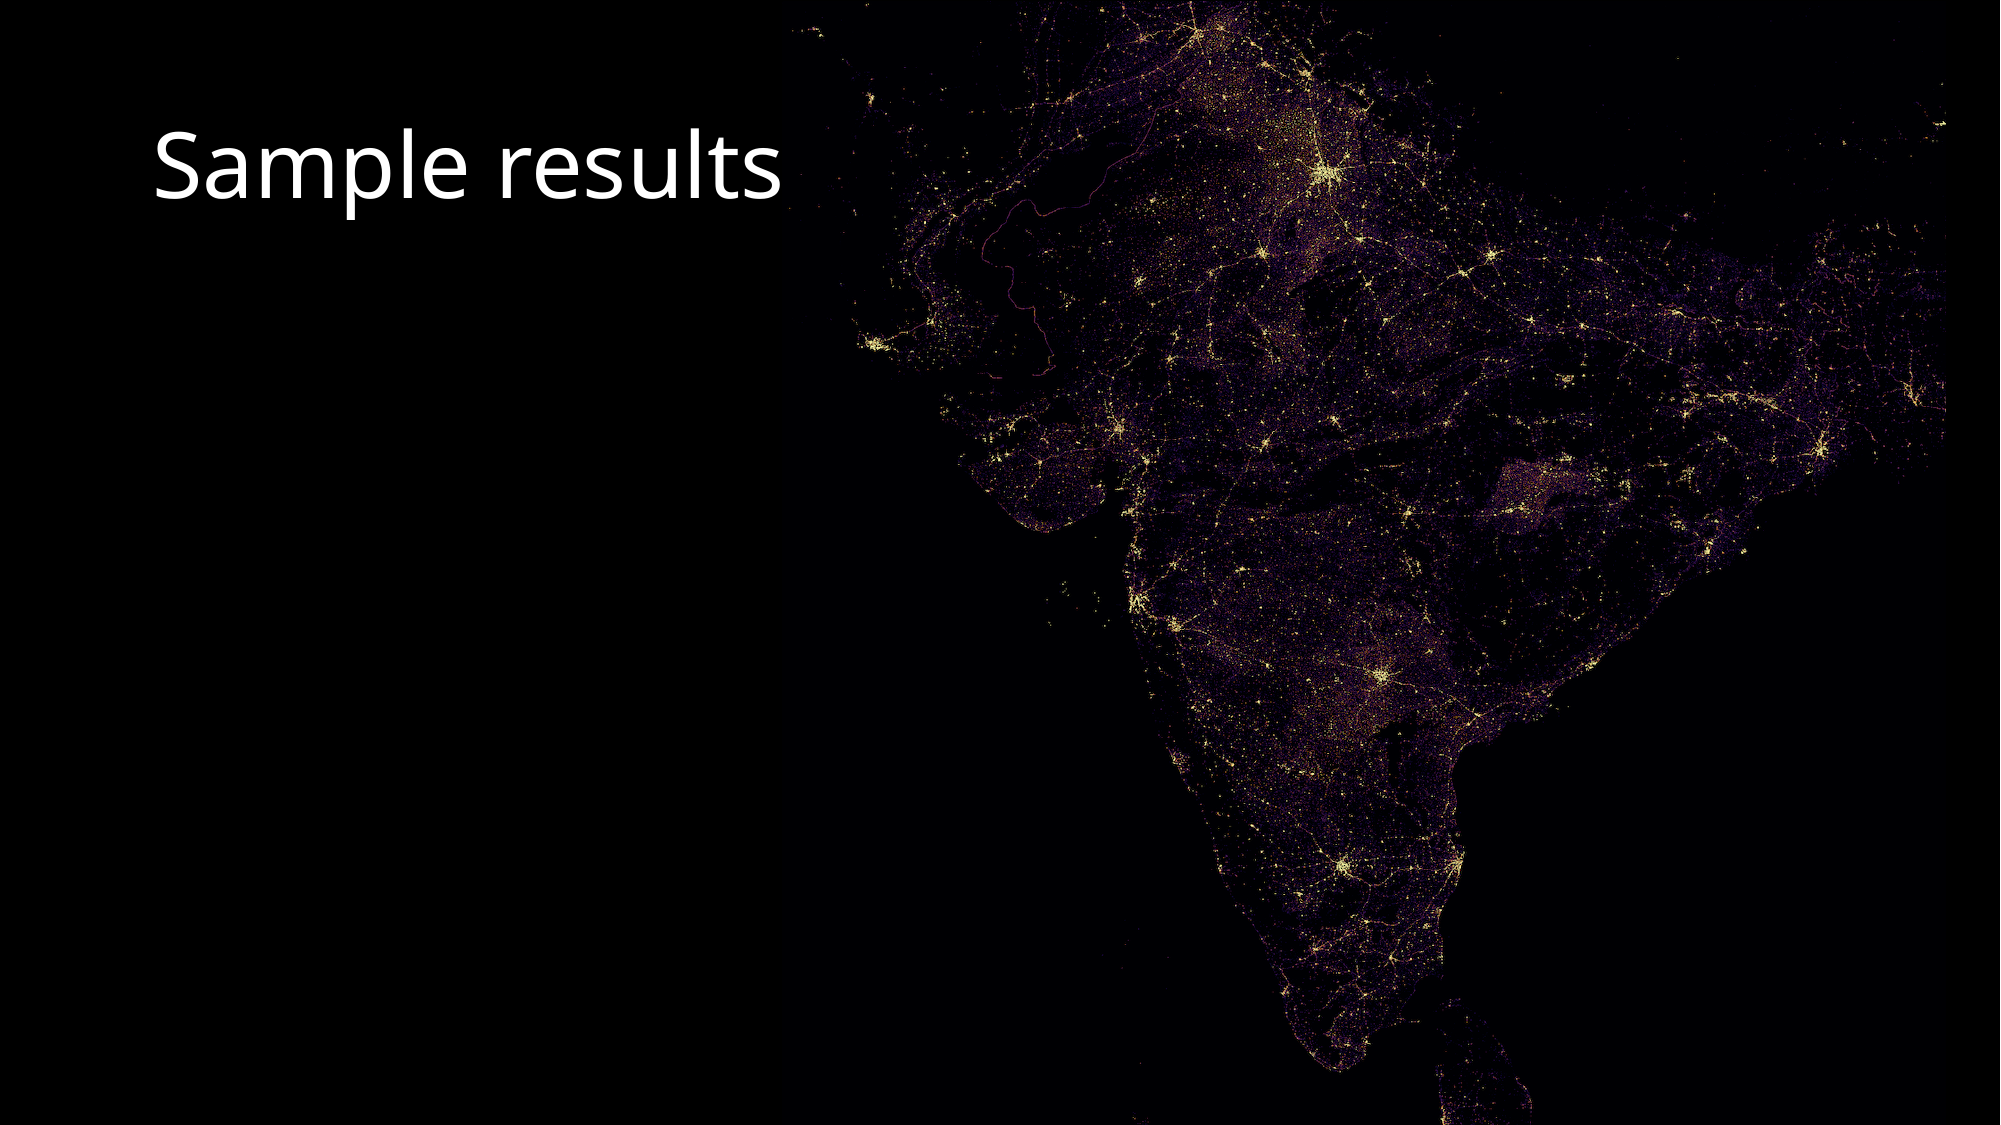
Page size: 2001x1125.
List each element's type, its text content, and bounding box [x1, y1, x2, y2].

title Sample results [137, 59, 782, 278]
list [782, 1, 1946, 1125]
